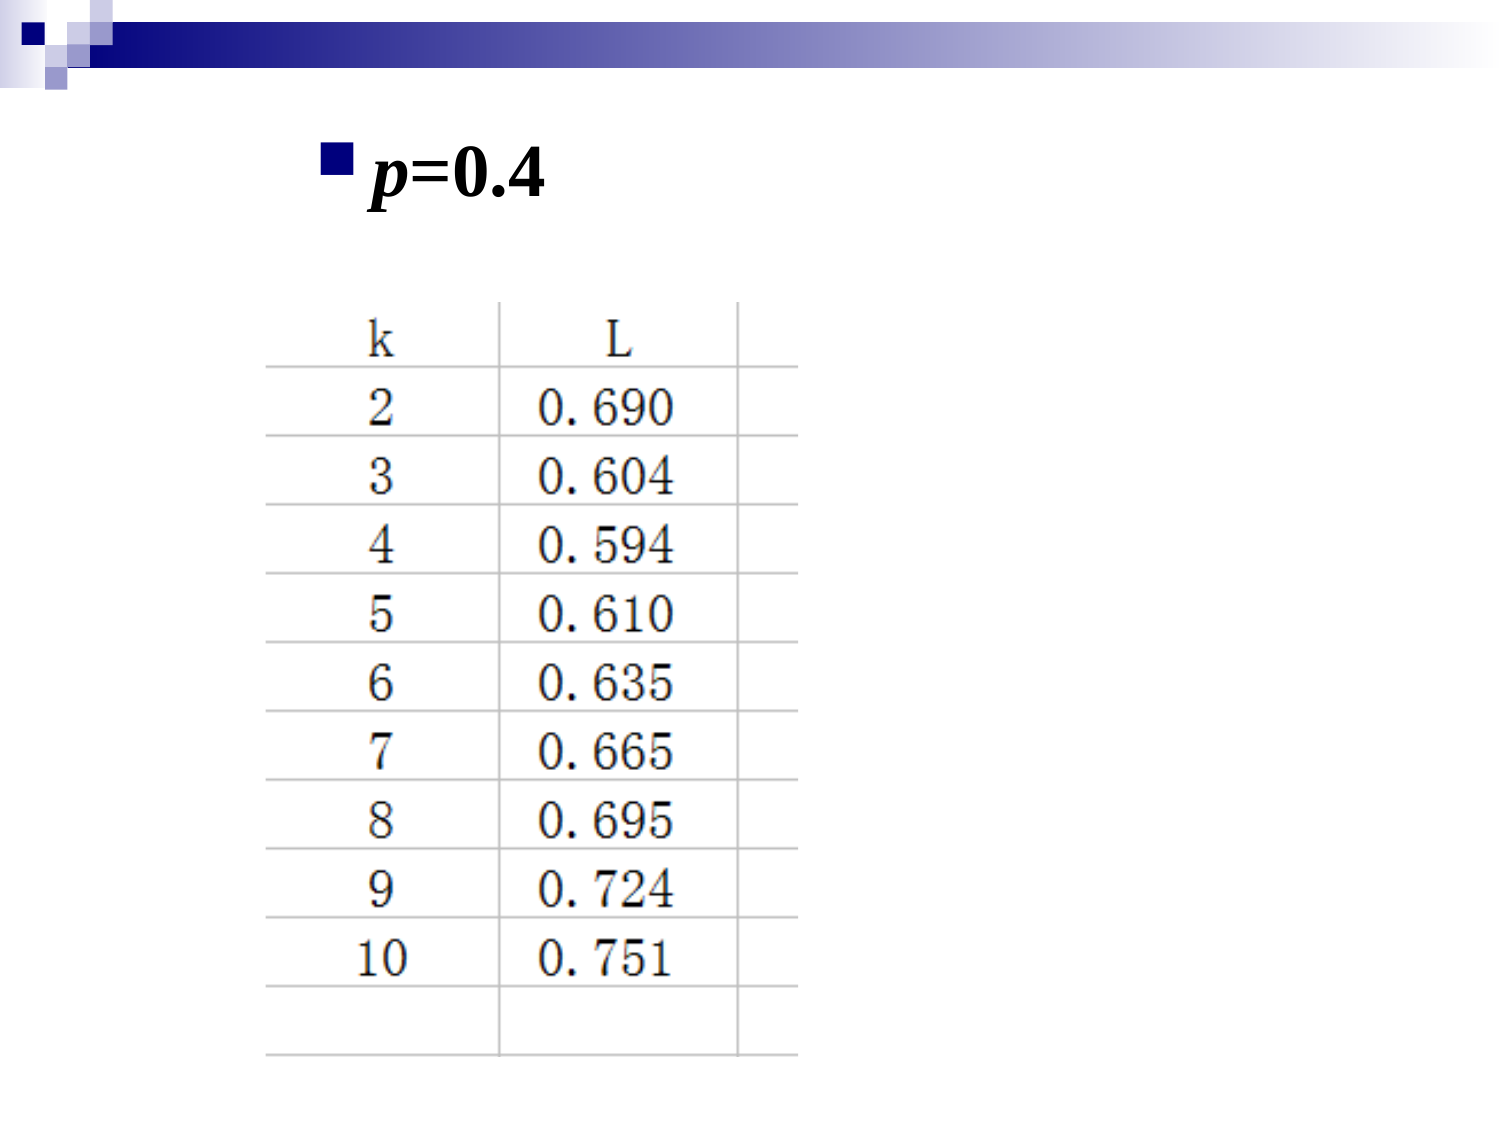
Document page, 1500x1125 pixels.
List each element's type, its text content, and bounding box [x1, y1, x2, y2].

picture [265, 302, 799, 1057]
list p=0.4 [301, 113, 975, 303]
